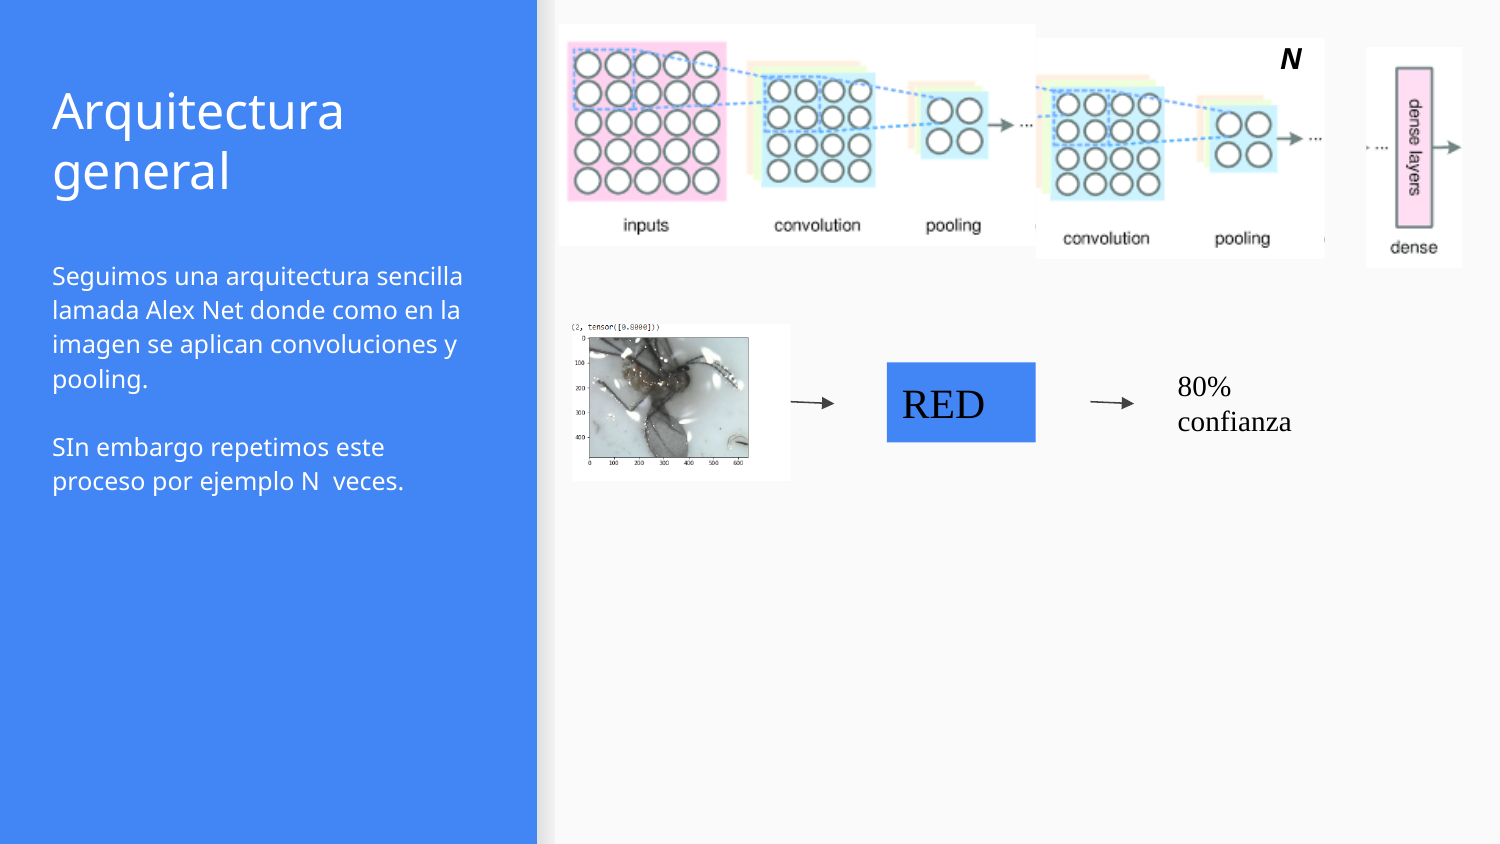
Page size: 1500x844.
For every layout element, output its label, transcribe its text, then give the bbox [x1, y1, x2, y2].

text_box 80% confianza [1162, 352, 1338, 453]
picture [1365, 46, 1463, 268]
text_box RED [886, 362, 1036, 443]
list Seguimos una arquitectura sencilla lamada Alex Net donde como en la imagen se aplican convoluciones y pooling. SIn embargo repetimos este proceso por ejemplo N veces. [37, 240, 498, 760]
picture [558, 24, 1325, 259]
picture [572, 324, 791, 482]
text_box N [1265, 24, 1367, 90]
title Arquitectura general [37, 58, 534, 216]
